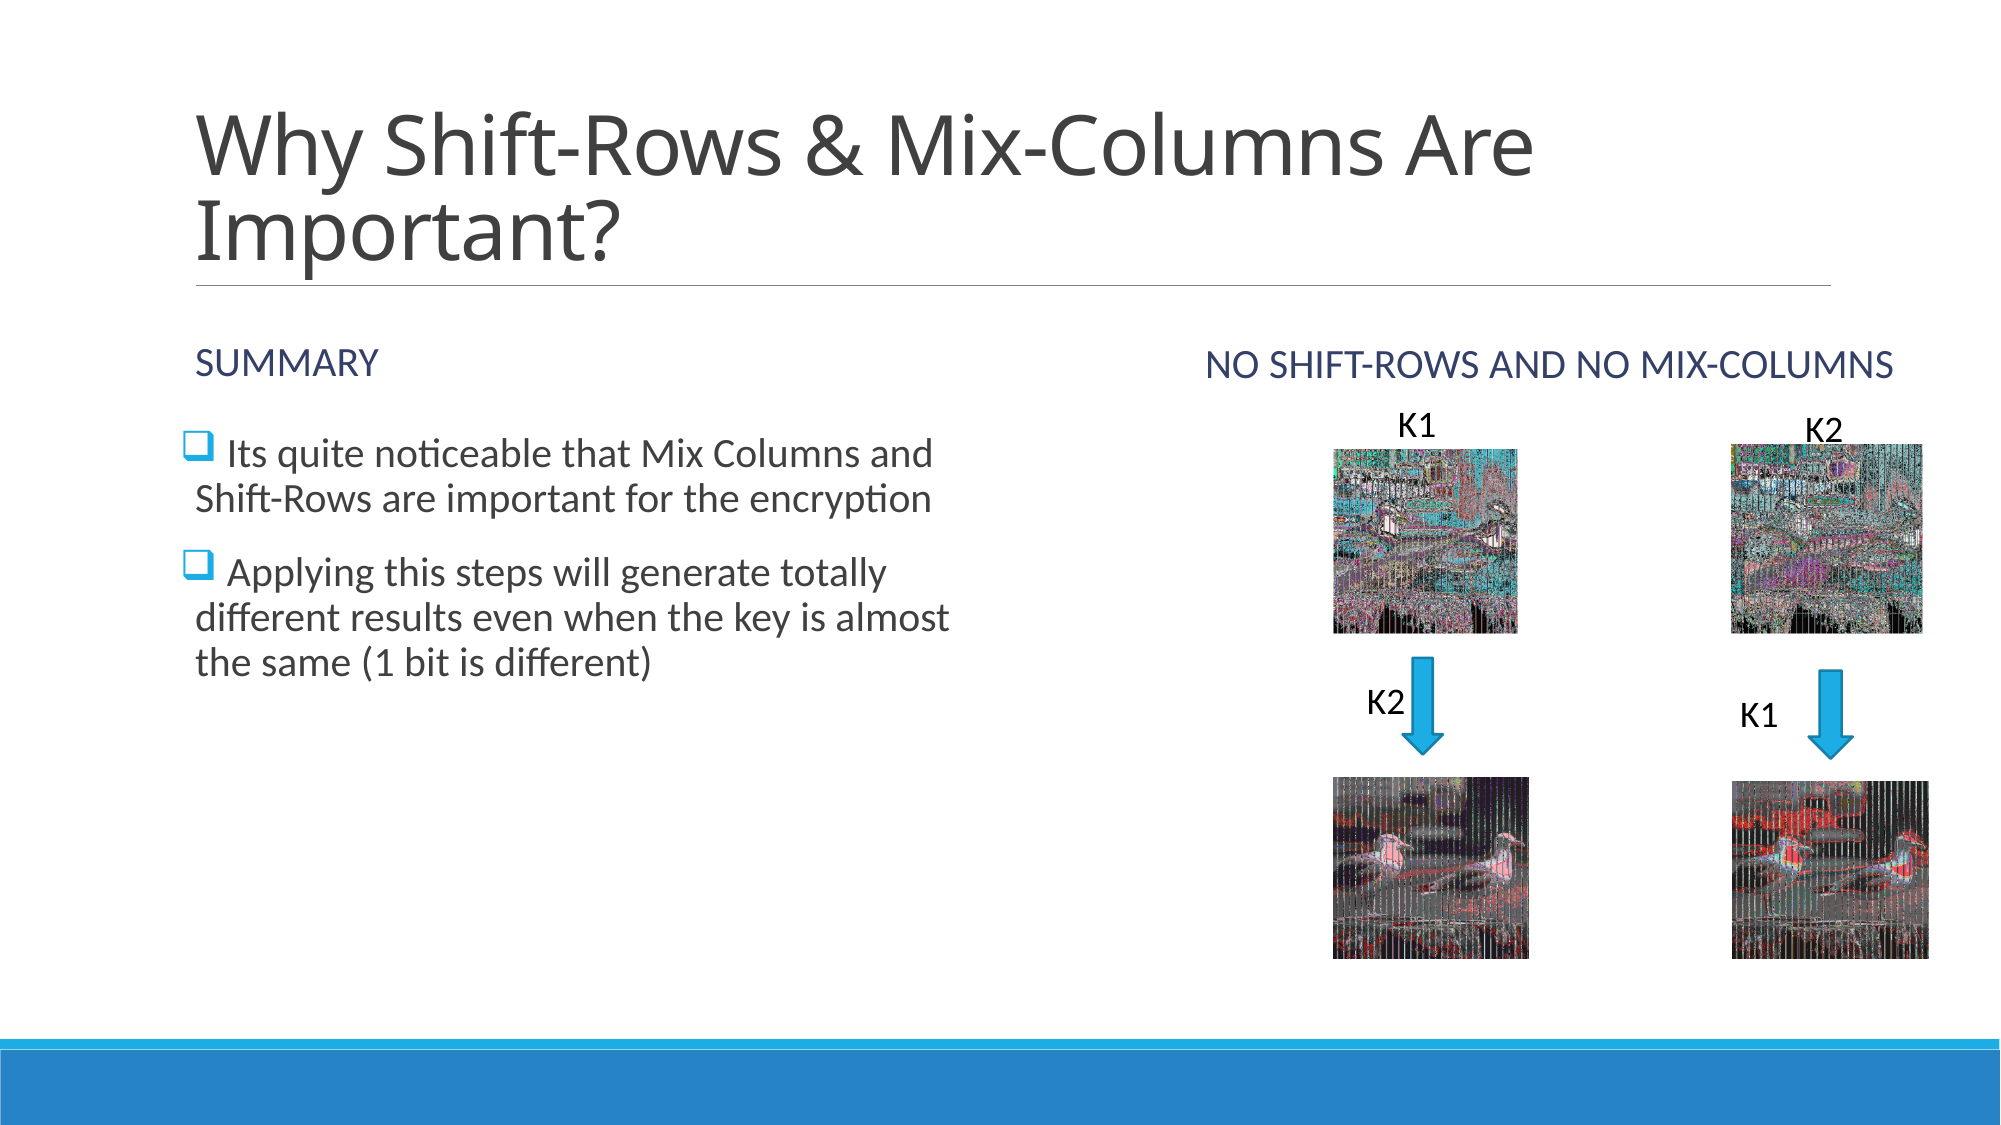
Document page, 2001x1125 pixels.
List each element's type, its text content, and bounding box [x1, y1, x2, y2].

picture [1730, 780, 1930, 960]
list Summary [180, 302, 990, 423]
text_box K1 [1383, 393, 1479, 444]
text_box [1812, 669, 1854, 760]
text_box K1 [1725, 682, 1821, 742]
picture [1730, 442, 1924, 635]
text_box K2 [1790, 397, 1886, 440]
title Why Shift-Rows & Mix-Columns Are Important? [180, 47, 1830, 285]
picture [1332, 777, 1530, 959]
list Its quite noticeable that Mix Columns and Shift-Rows are important for the encryption Applying this steps will generate totally different results even when the key is almost the same (1 bit is different) [180, 423, 990, 963]
text_box [1401, 730, 1445, 756]
list No Shift-rows and no mix-columns [1190, 305, 2000, 426]
text_box [1411, 656, 1435, 669]
picture [1332, 446, 1519, 635]
text_box K2 [1352, 669, 1448, 730]
